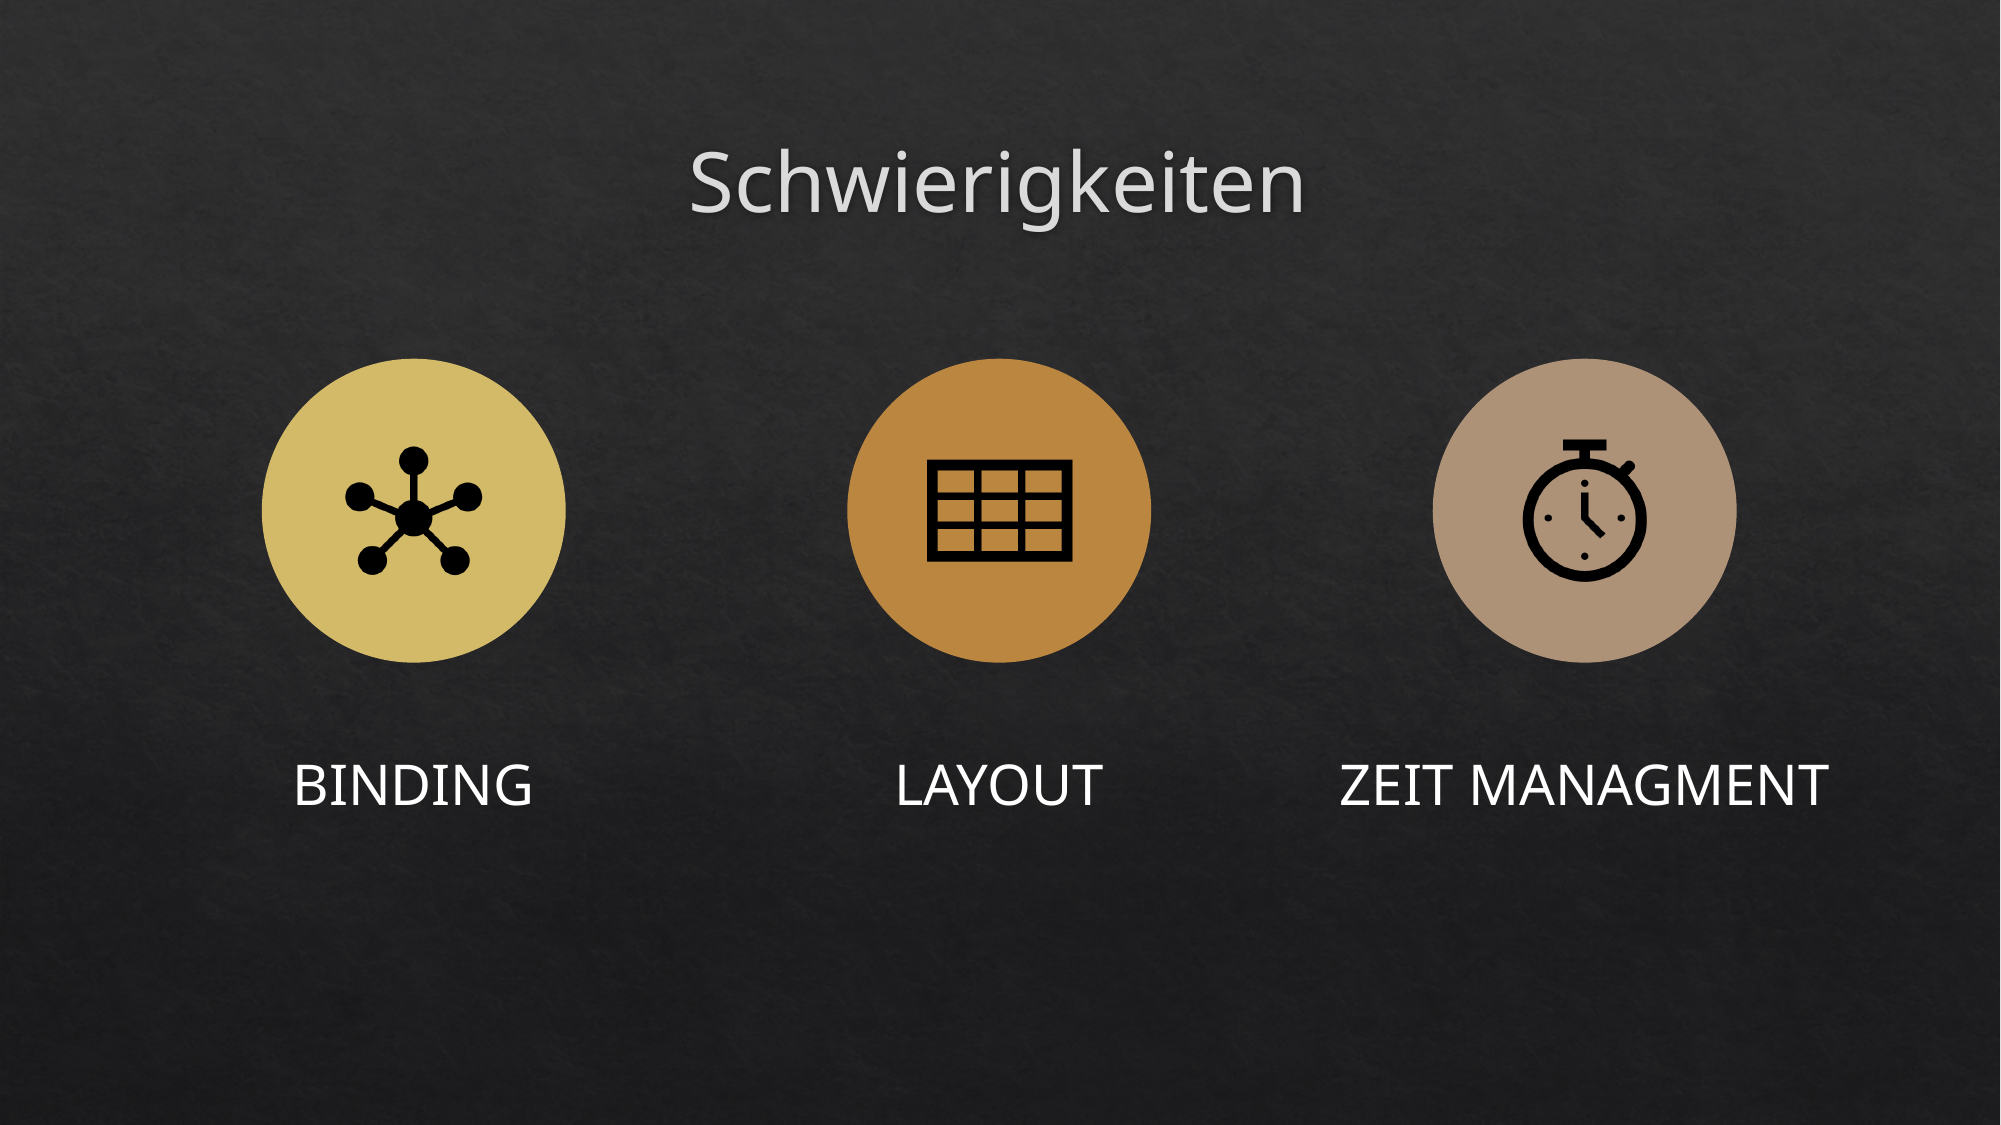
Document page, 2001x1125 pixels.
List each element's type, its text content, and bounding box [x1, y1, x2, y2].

title Schwierigkeiten [149, 99, 1849, 260]
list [149, 283, 1849, 951]
